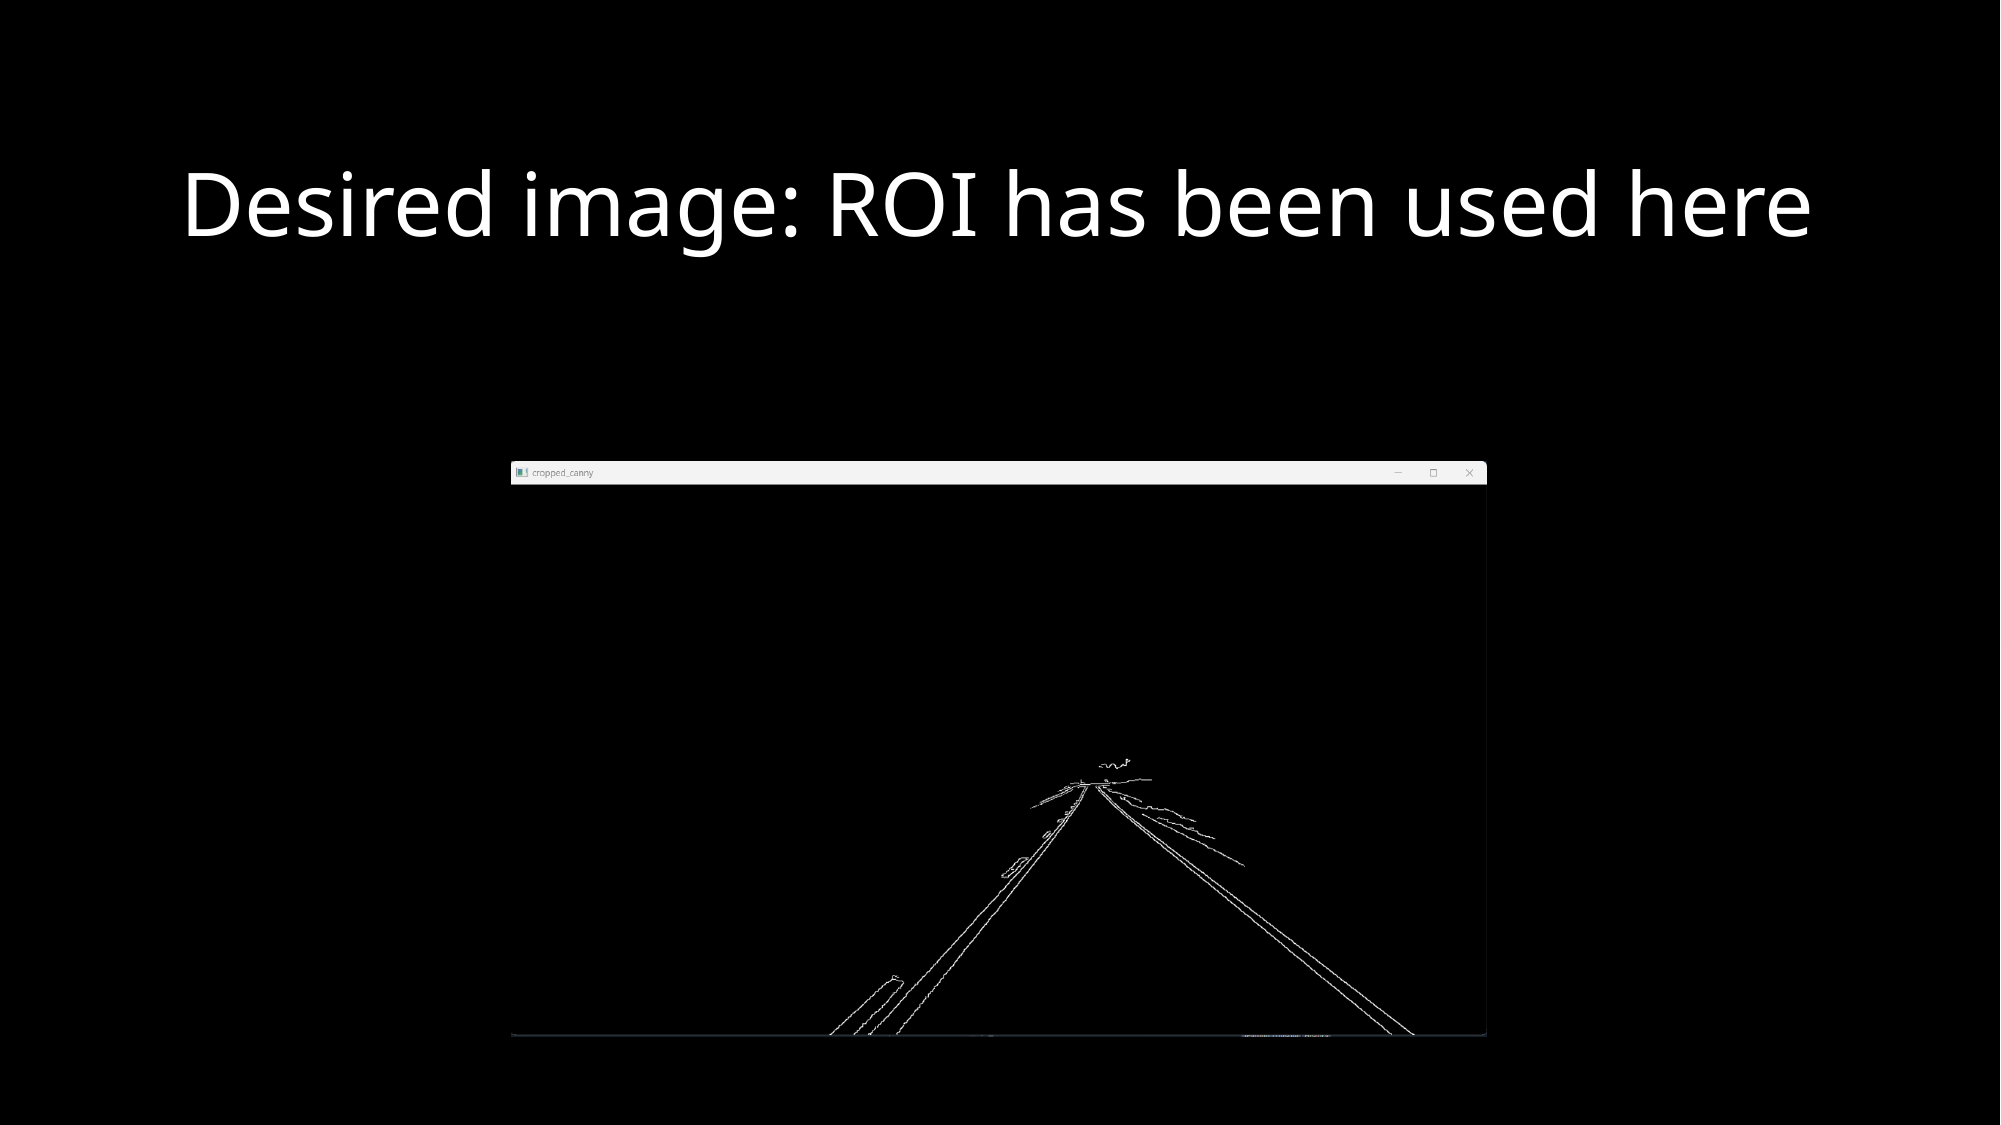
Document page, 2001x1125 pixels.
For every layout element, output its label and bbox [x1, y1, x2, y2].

text_box [0, 0, 2000, 1125]
list [511, 461, 1487, 1037]
